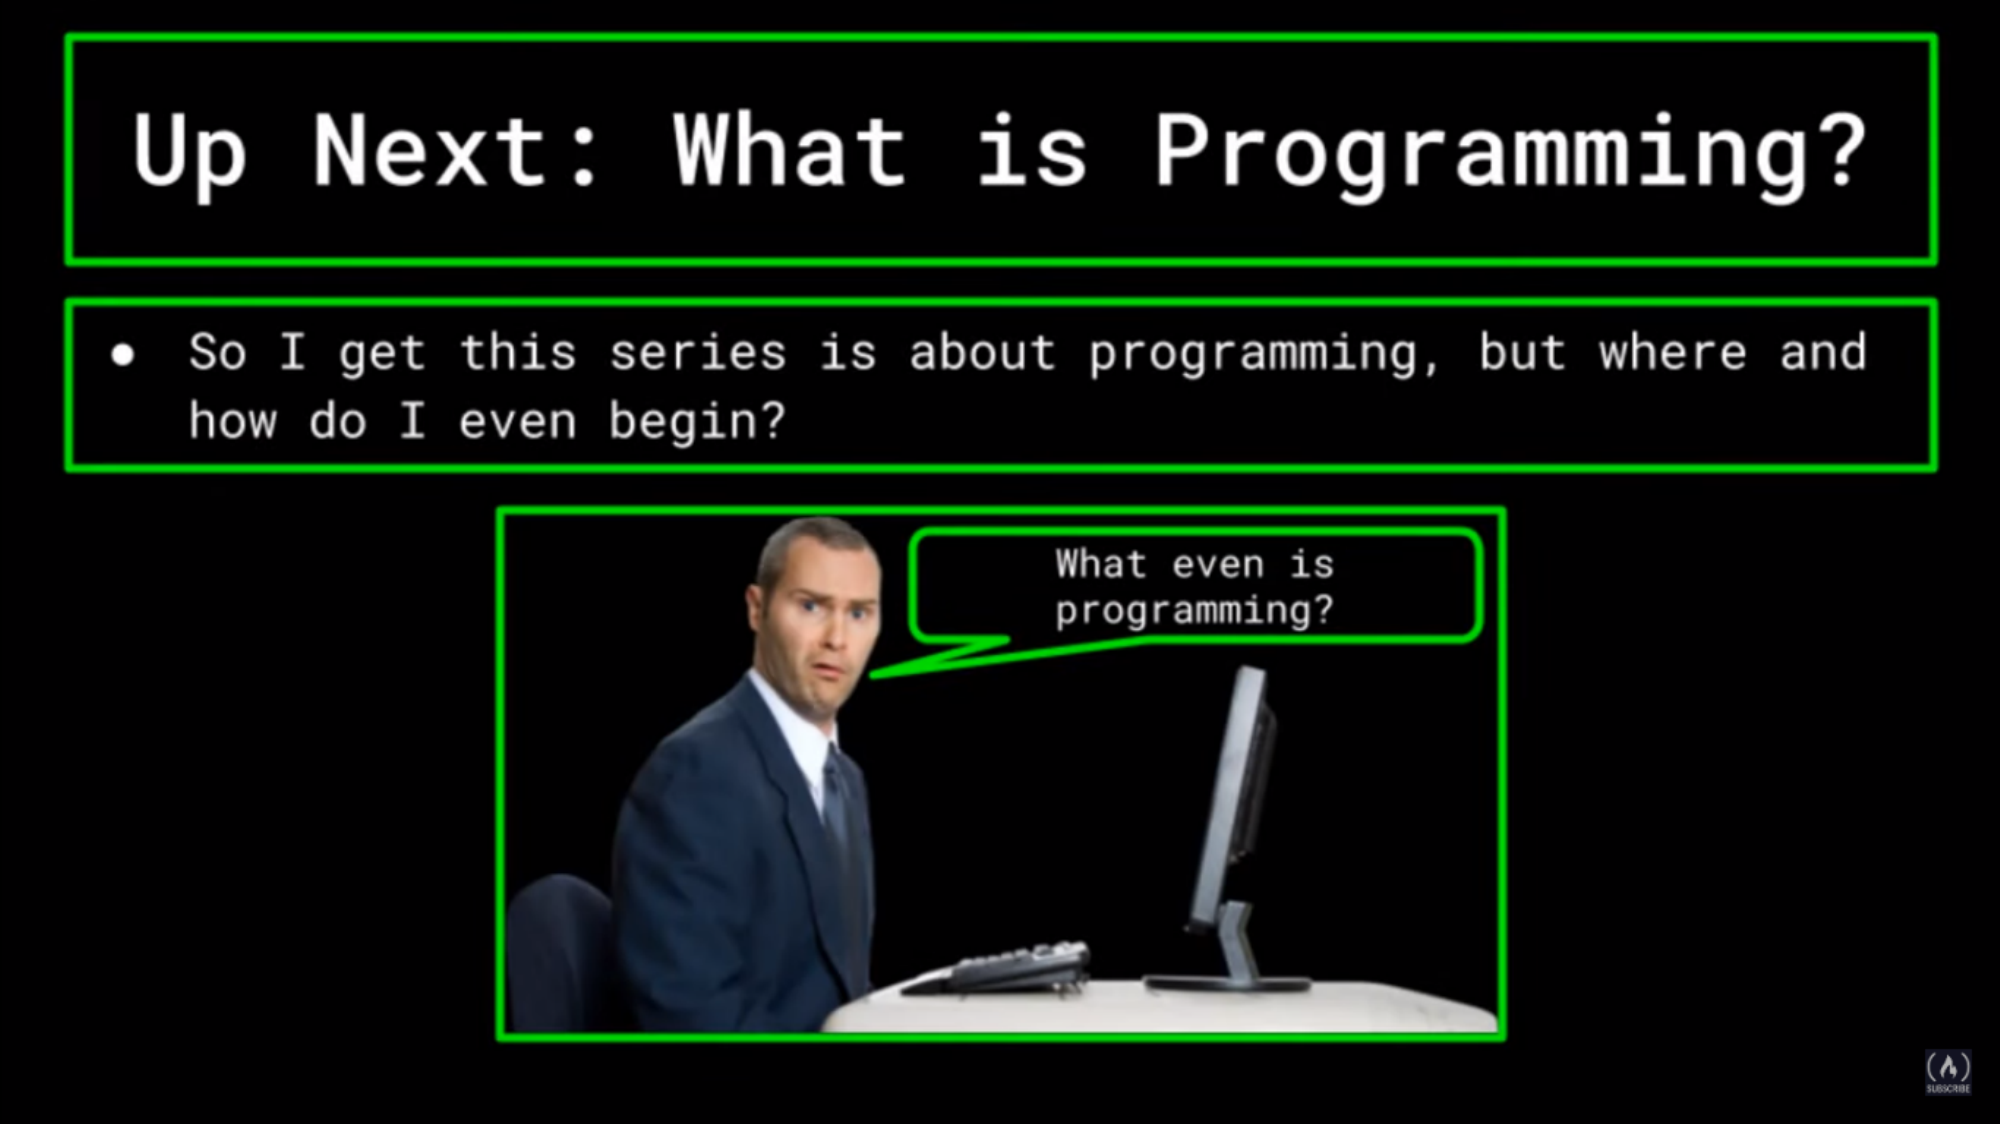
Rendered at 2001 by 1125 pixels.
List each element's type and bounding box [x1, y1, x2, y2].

list [0, 0, 2000, 1124]
